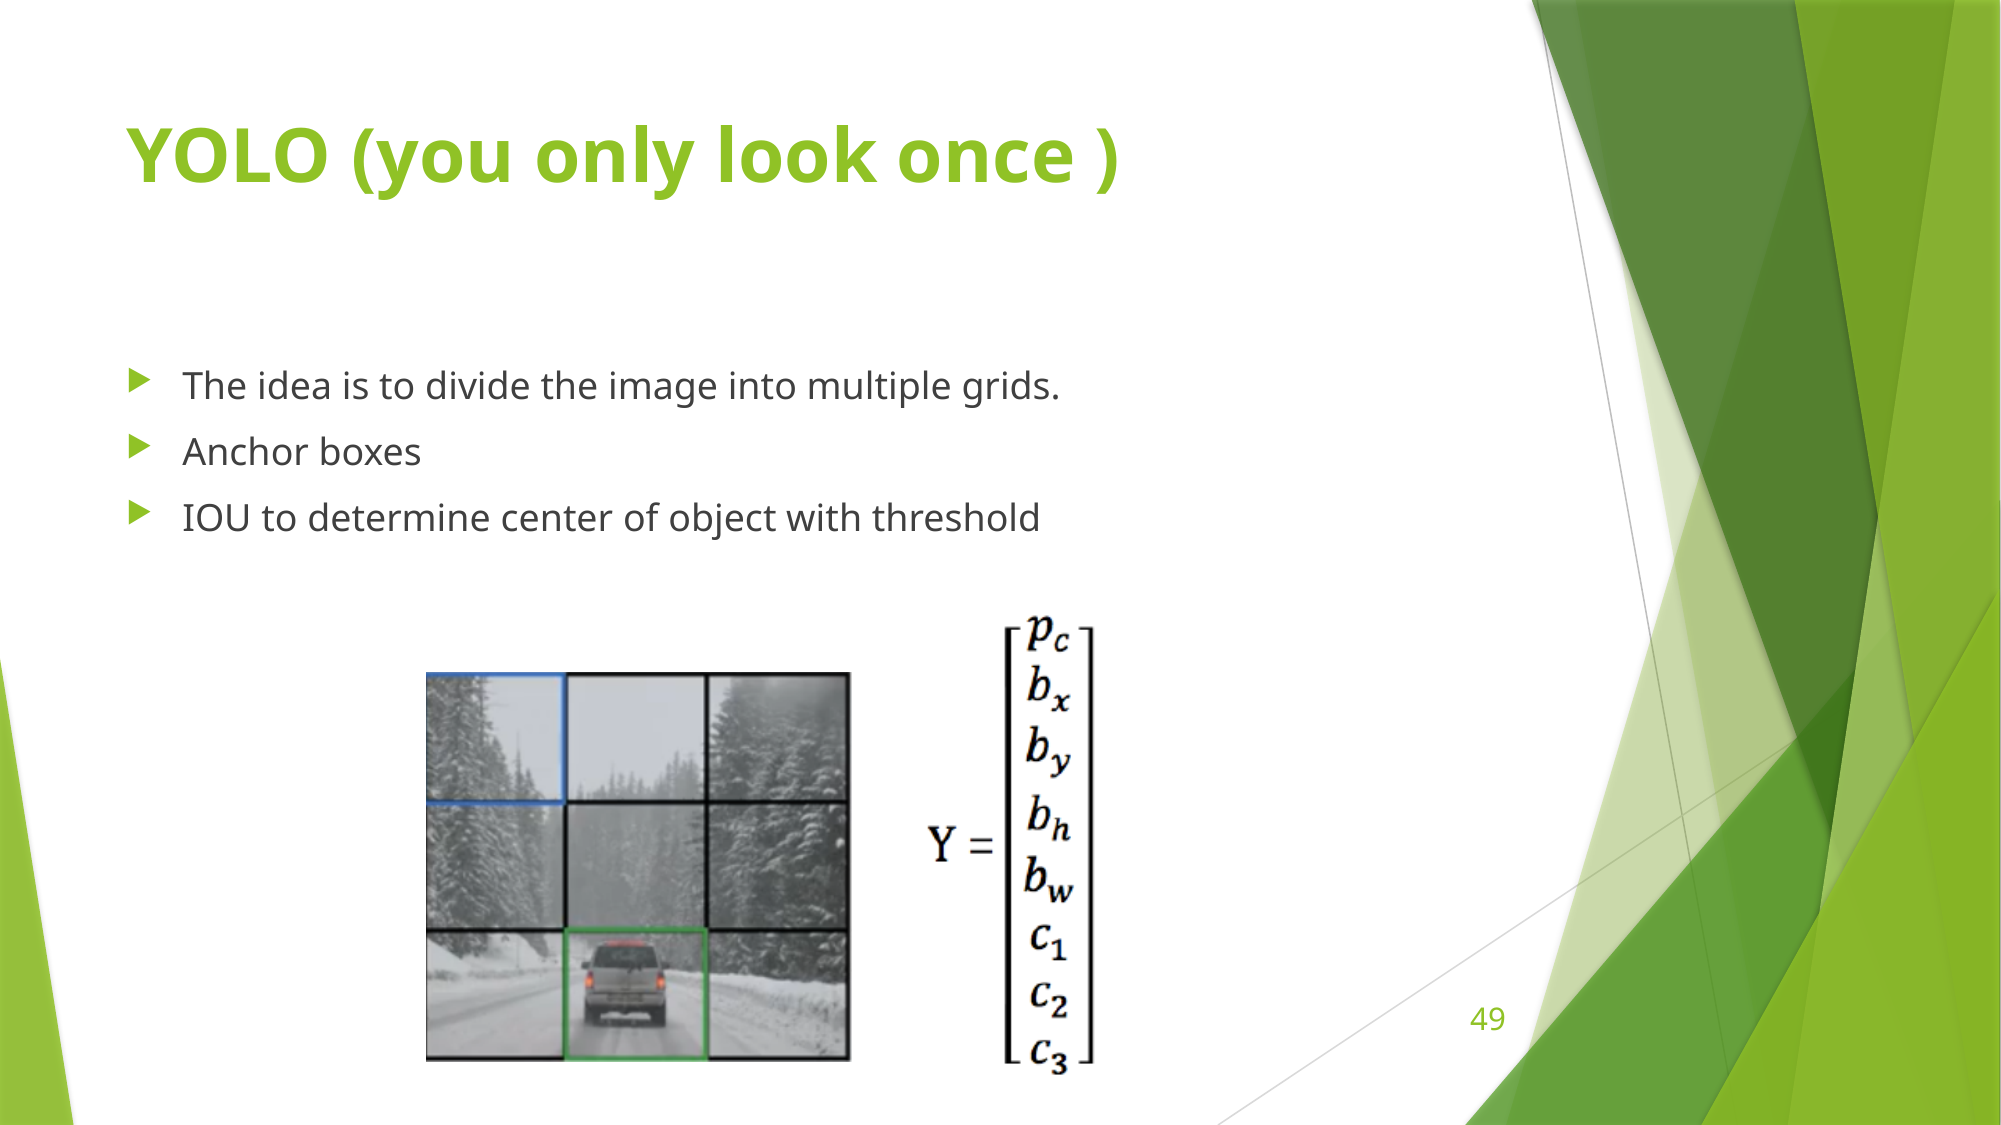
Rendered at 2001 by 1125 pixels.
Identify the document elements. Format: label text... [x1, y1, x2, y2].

slide_number 49 [1409, 991, 1522, 1051]
picture [910, 583, 1188, 1114]
picture [426, 672, 853, 1063]
title YOLO (you only look once ) [111, 99, 1522, 317]
list The idea is to divide the image into multiple grids. Anchor boxes IOU to determine center of object with threshold [111, 354, 1522, 992]
